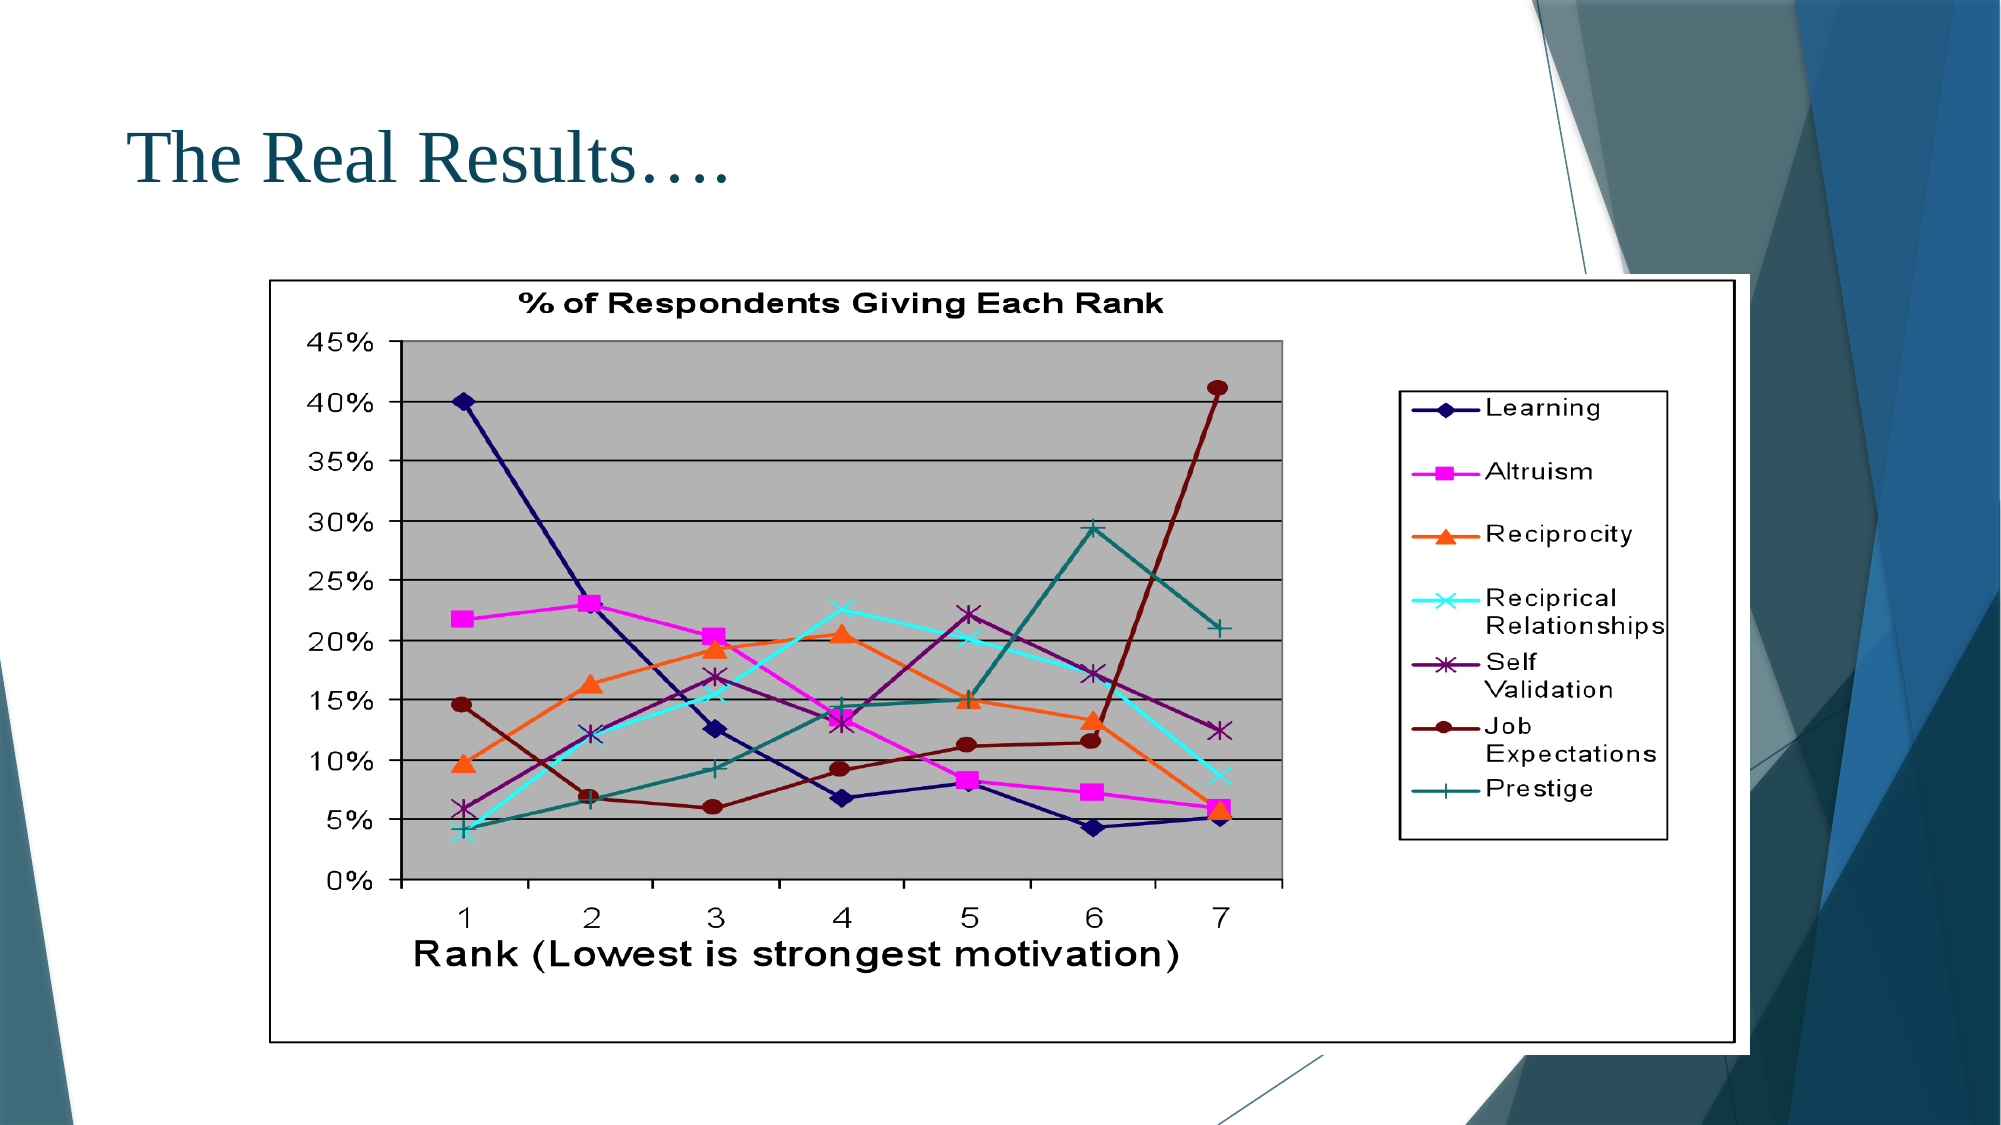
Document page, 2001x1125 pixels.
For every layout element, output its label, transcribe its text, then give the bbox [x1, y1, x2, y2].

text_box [258, 274, 1751, 1055]
title The Real Results…. [111, 99, 1522, 317]
